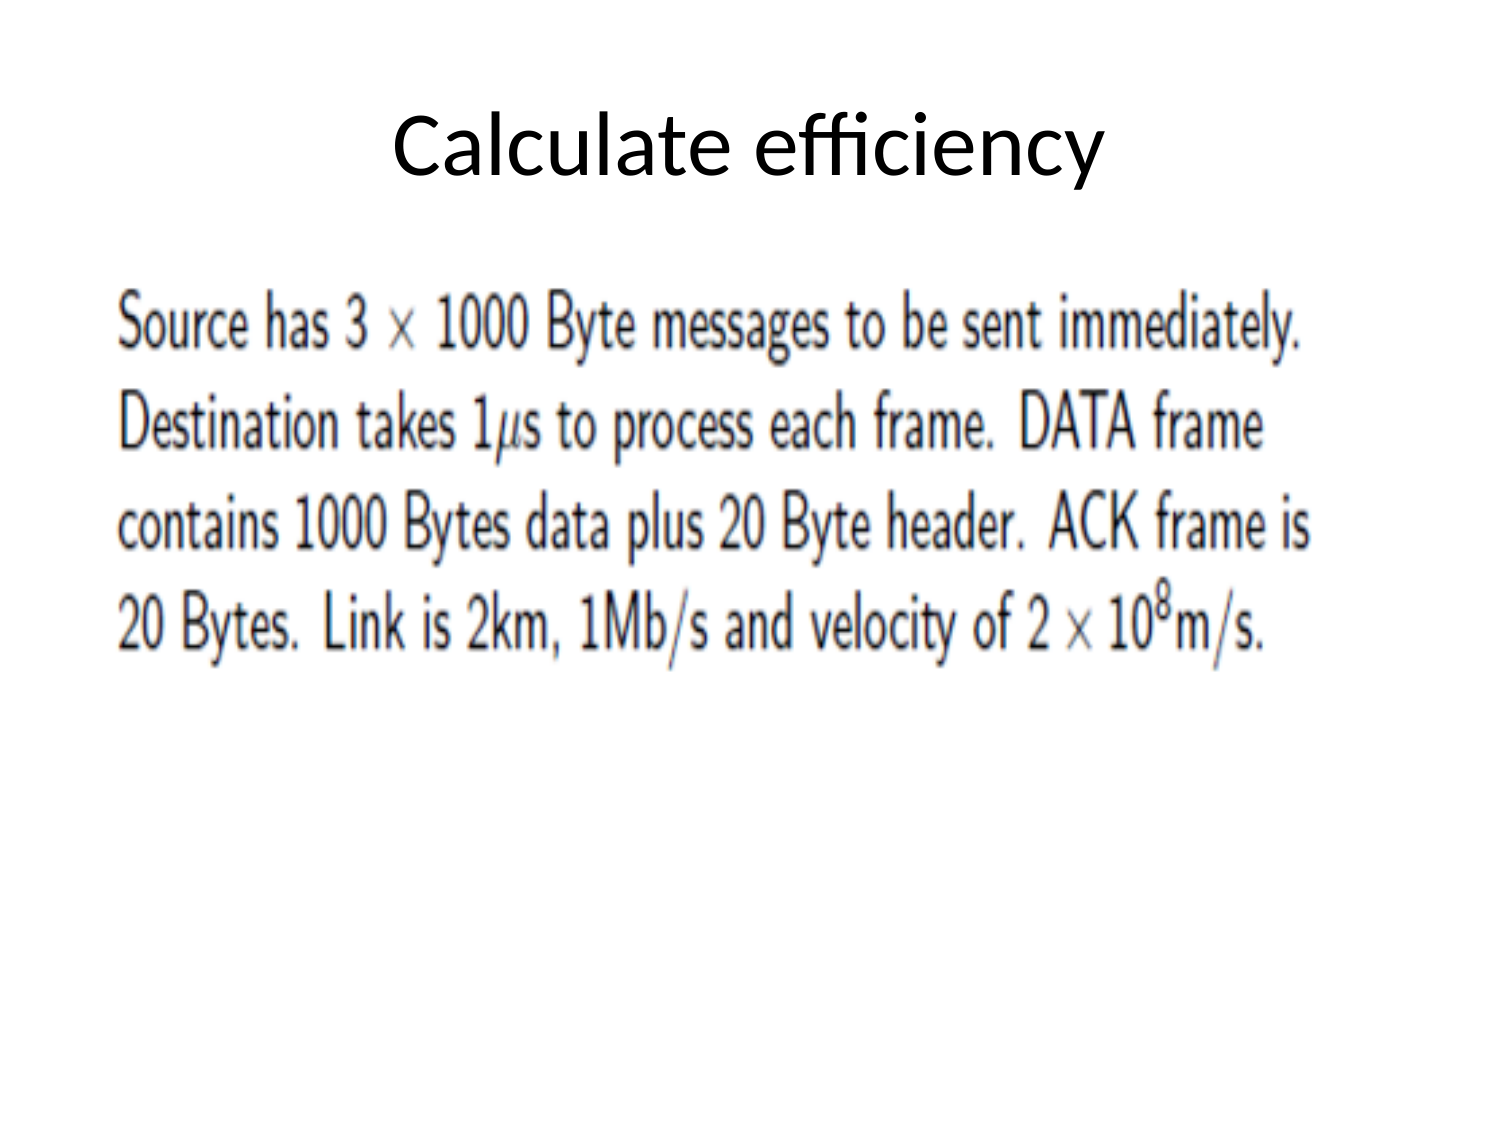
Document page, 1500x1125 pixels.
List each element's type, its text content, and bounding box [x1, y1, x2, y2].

title Calculate efficiency [75, 45, 1425, 233]
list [112, 274, 1326, 676]
